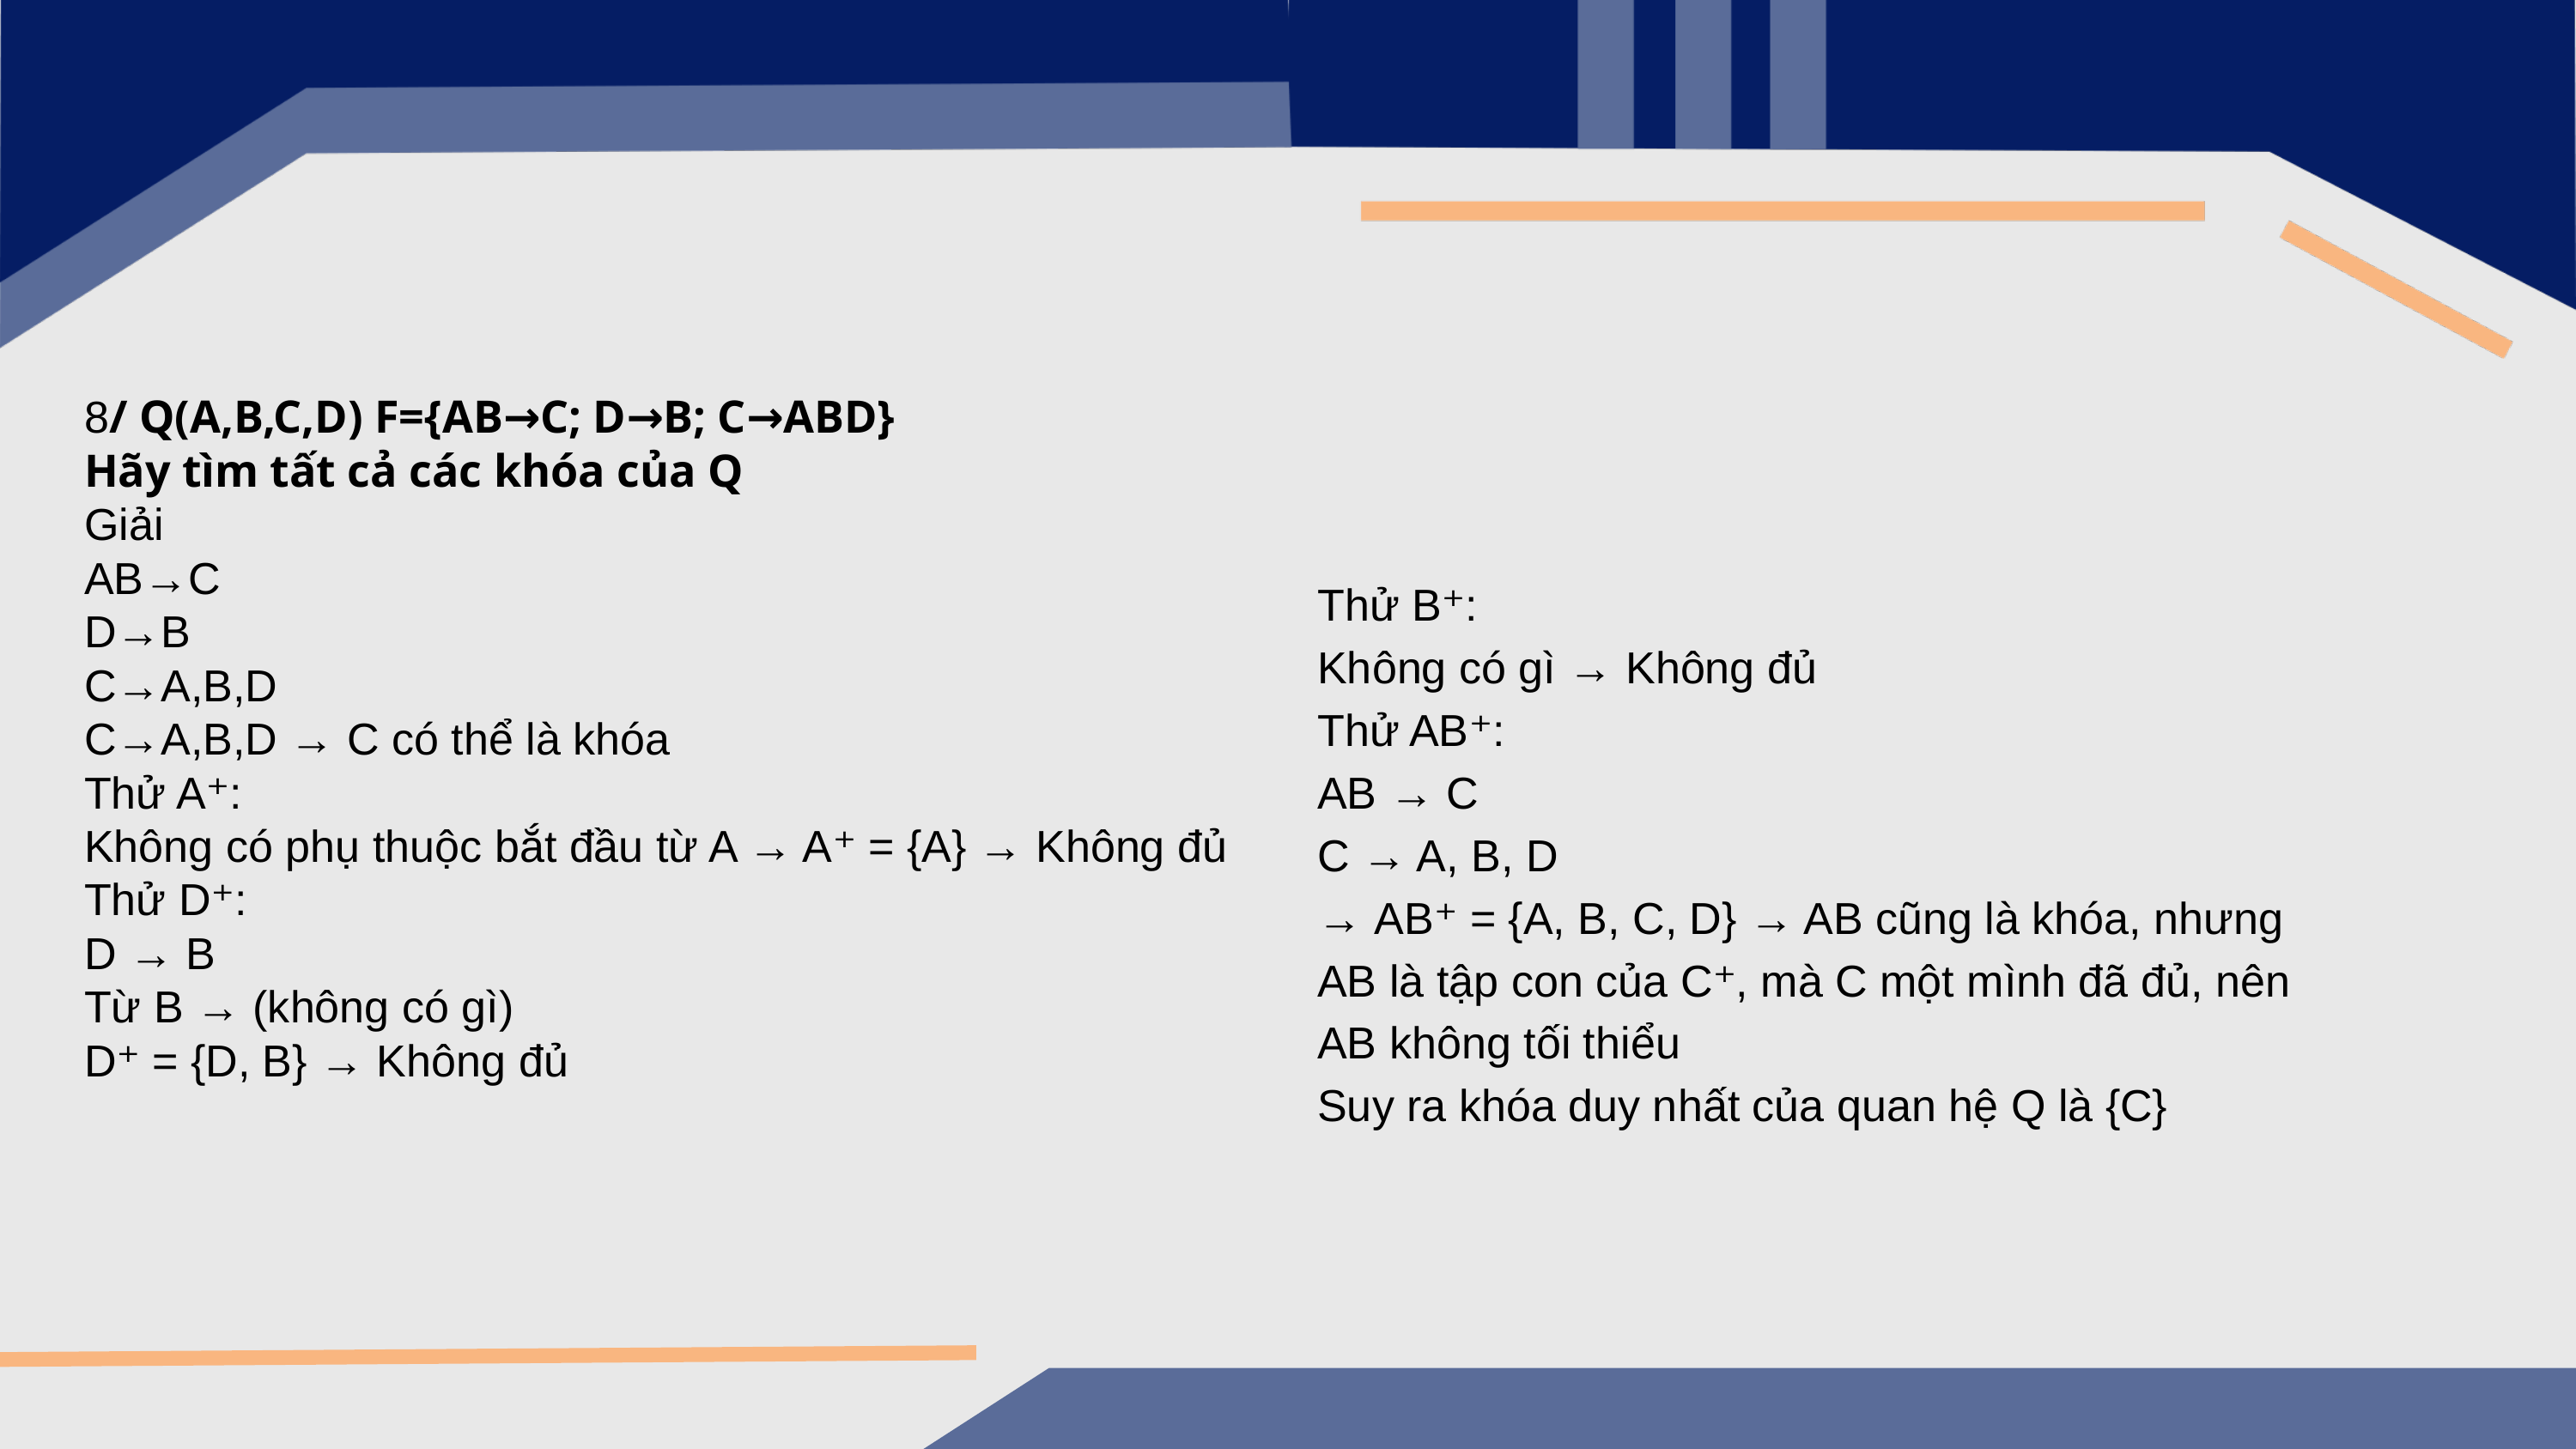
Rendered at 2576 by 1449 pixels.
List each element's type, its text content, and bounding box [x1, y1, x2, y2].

text_box 8/ Q(A,B,C,D) F={AB→C; D→B; C→ABD} Hãy tìm tất cả các khóa của Q Giải AB→C D→B C→A,B,D C→A,B,D → C có thể là khóa Thử A⁺: Không có phụ thuộc bắt đầu từ A → A⁺ = {A} → Không đủ Thử D⁺: D → B Từ B → (không có gì) D⁺ = {D, B} → Không đủ [84, 388, 1288, 1140]
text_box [682, 1367, 2576, 1449]
text_box [0, 0, 2576, 359]
text_box Thử B⁺: Không có gì → Không đủ Thử AB⁺: AB → C C → A, B, D → AB⁺ = {A, B, C, D} → AB cũng là khóa, nhưng AB là tập con của C⁺, mà C một mình đã đủ, nên AB không tối thiểu Suy ra khóa duy nhất của quan hệ Q là {C} [1317, 567, 2321, 1131]
